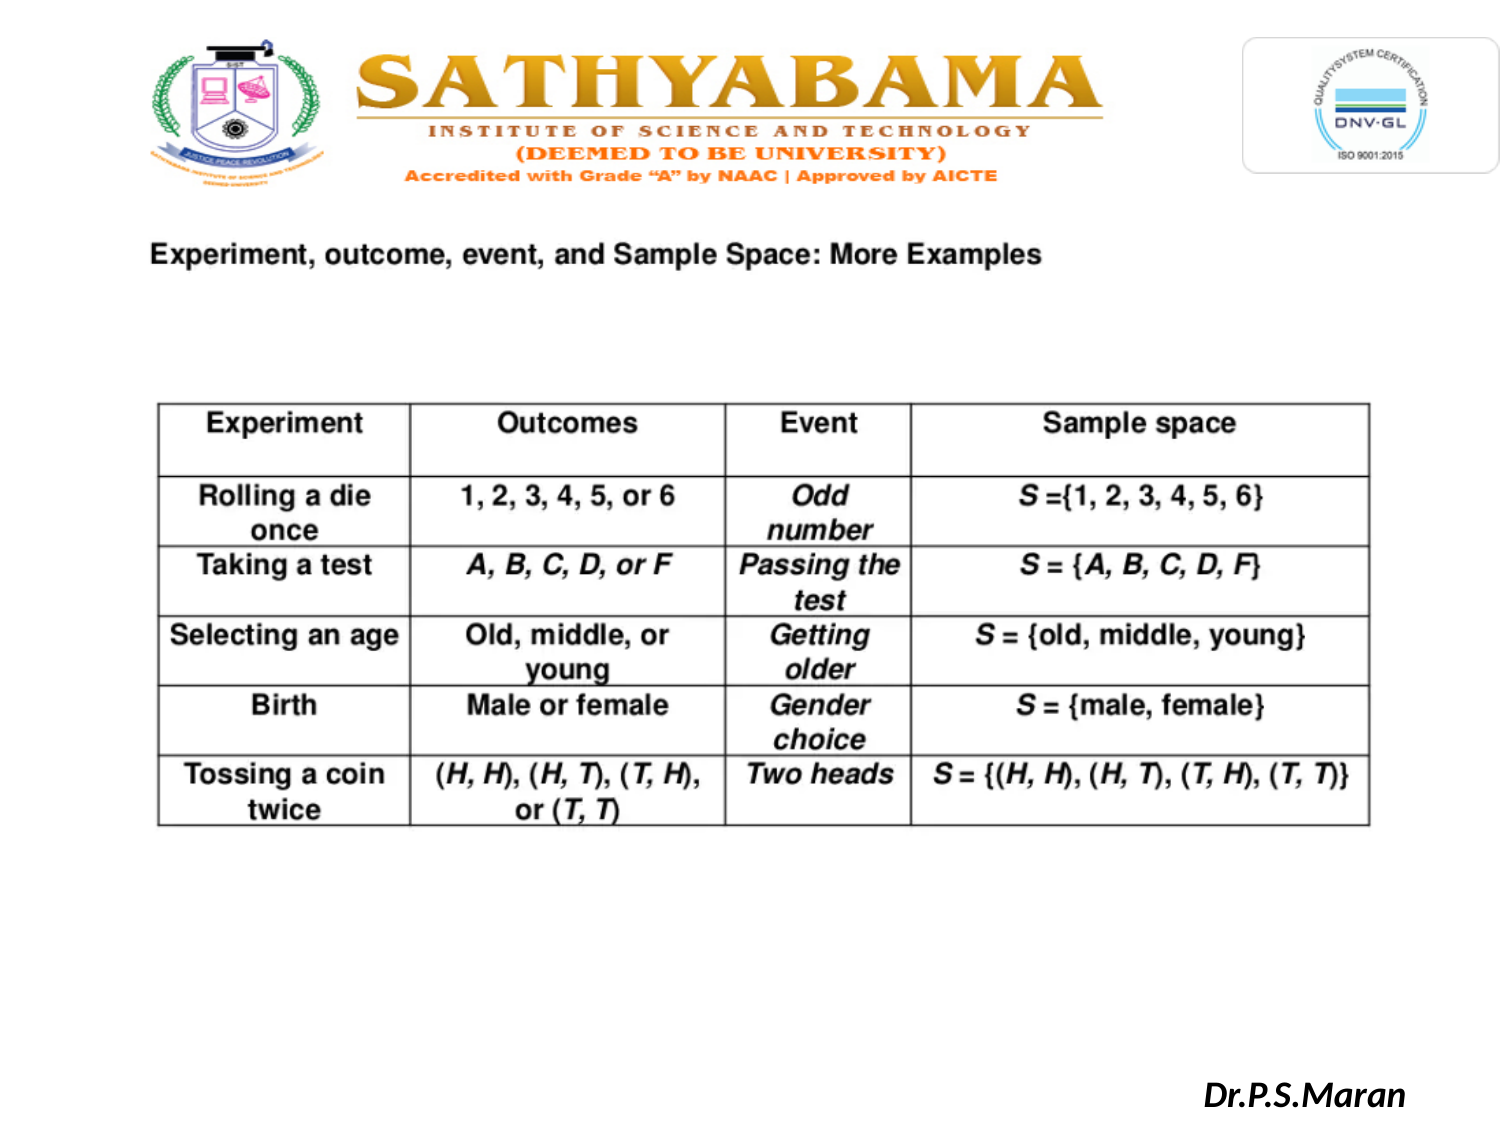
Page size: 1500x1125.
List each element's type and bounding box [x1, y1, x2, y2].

picture [112, 224, 1392, 926]
picture [137, 37, 1238, 188]
picture [1242, 37, 1500, 174]
